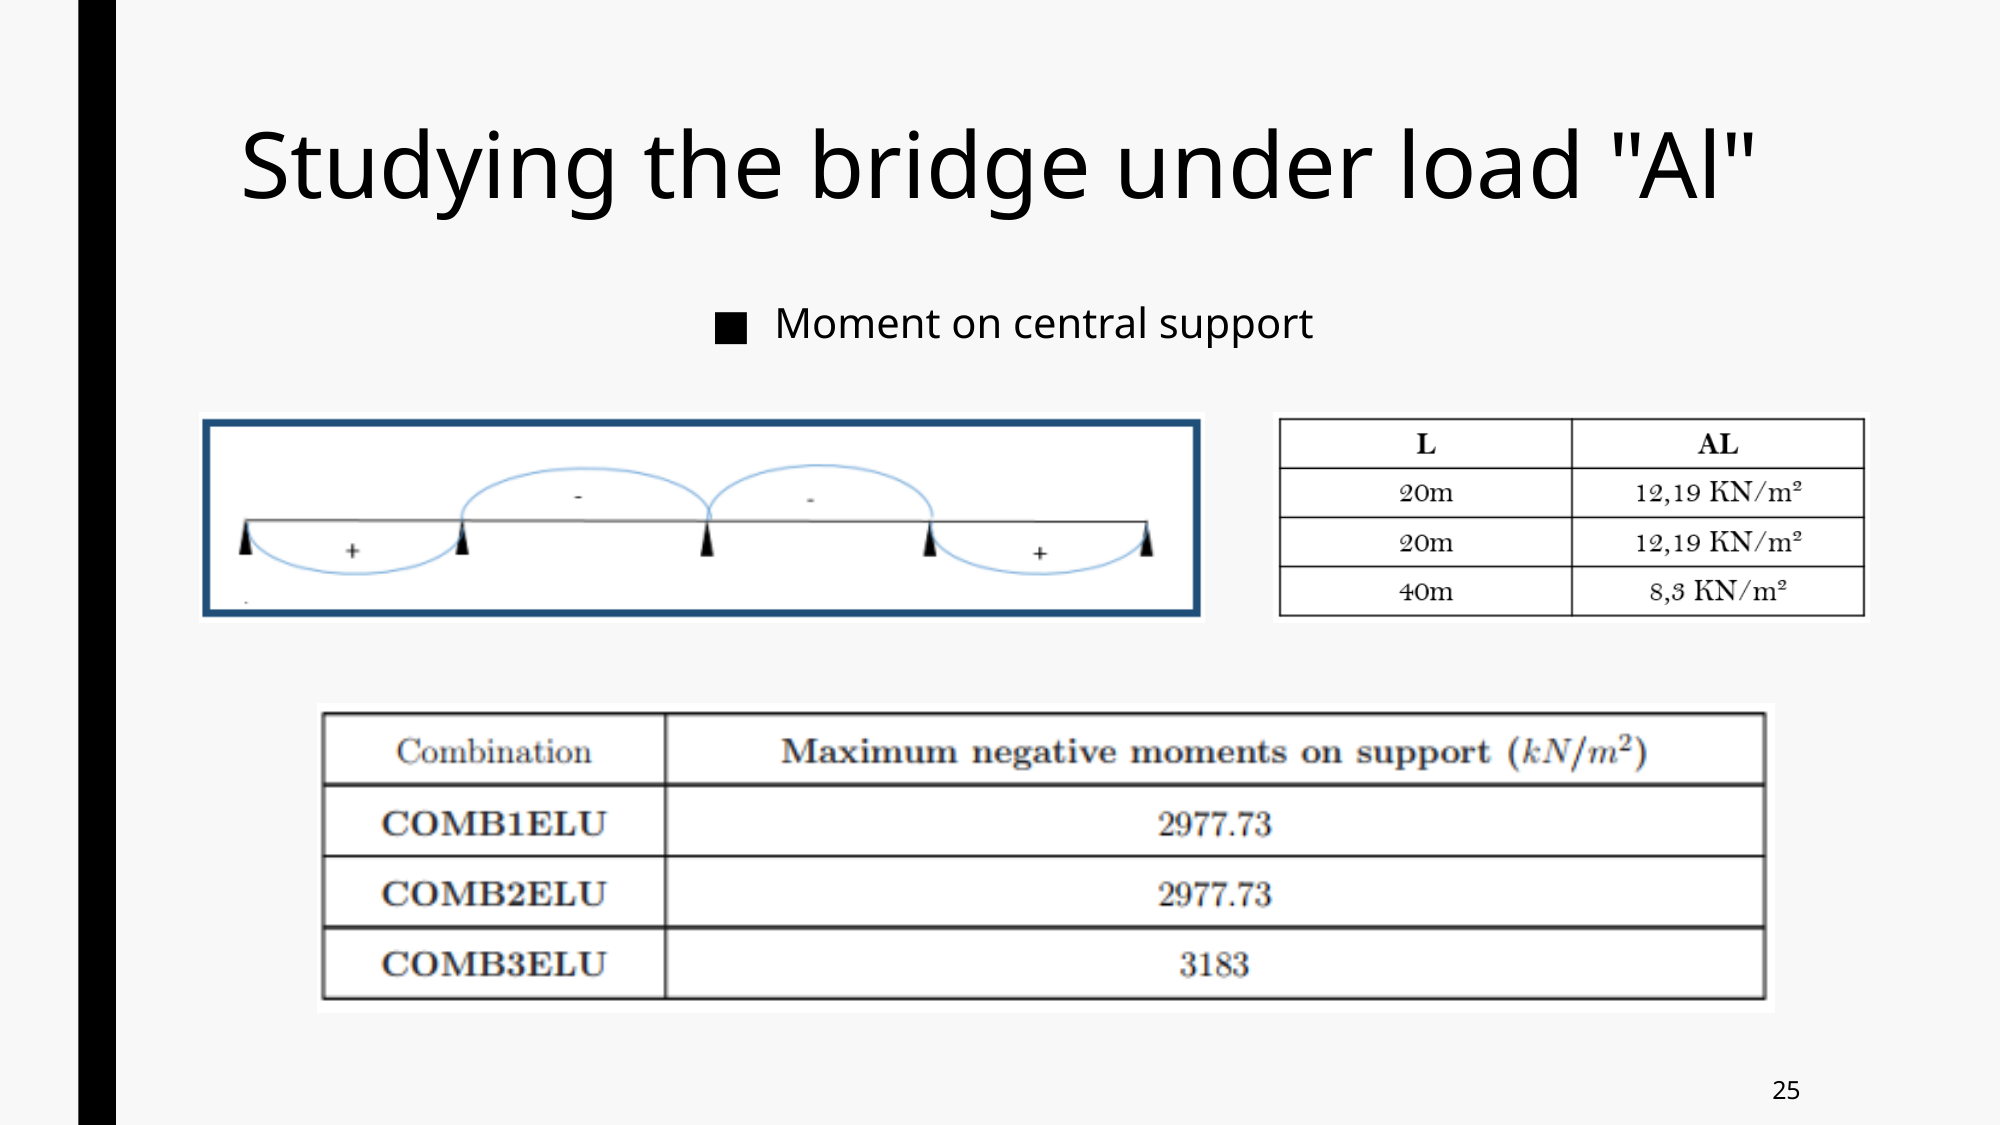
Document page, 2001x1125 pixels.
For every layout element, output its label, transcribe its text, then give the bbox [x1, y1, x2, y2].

list Moment on central support [225, 293, 1800, 963]
picture [199, 412, 1205, 623]
slide_number 25 [1553, 1058, 1816, 1125]
title Studying the bridge under load "Al" [225, 112, 1800, 293]
picture [317, 703, 1775, 1013]
picture [1273, 412, 1870, 623]
